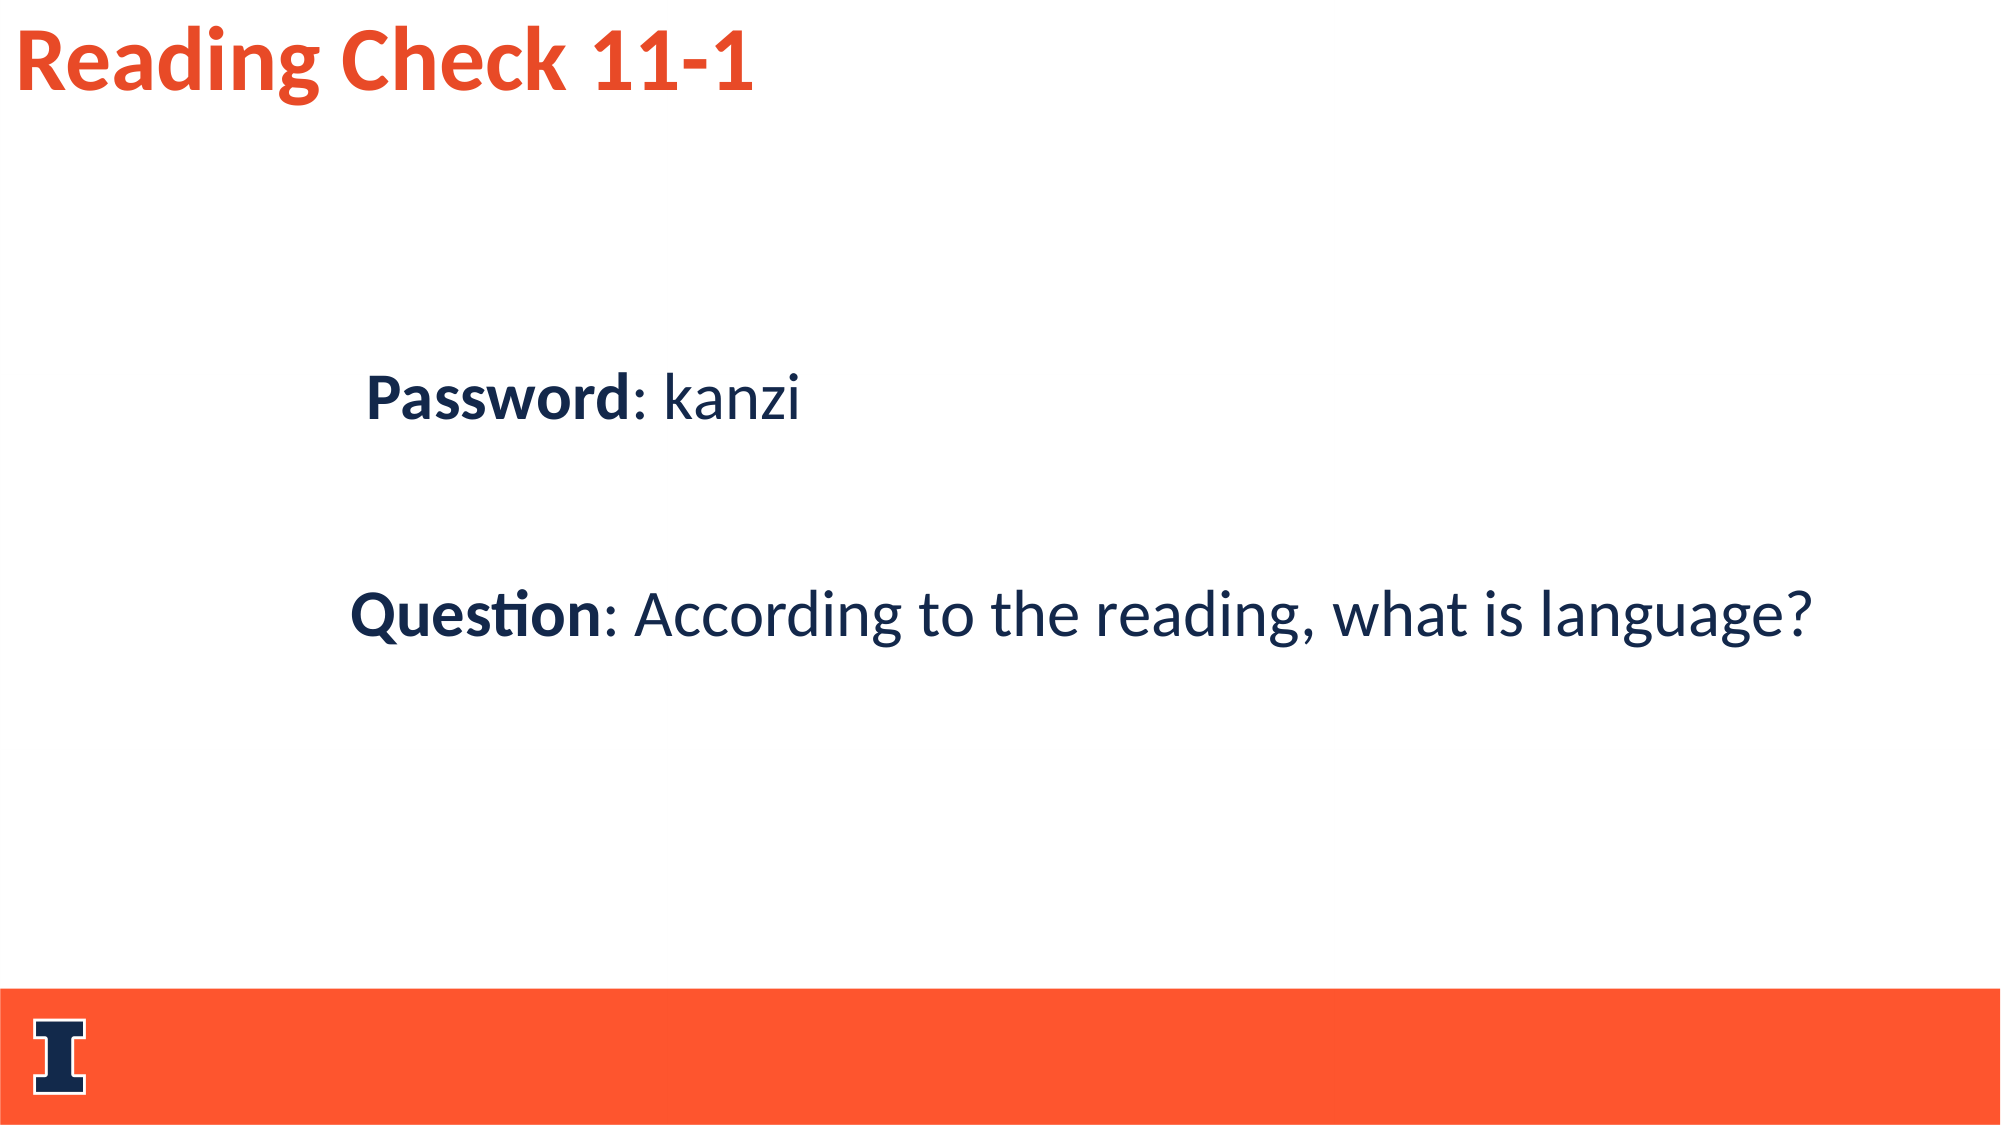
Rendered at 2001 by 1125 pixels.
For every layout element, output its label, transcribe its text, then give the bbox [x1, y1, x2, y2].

picture [0, 0, 2001, 1125]
text_box Question: According to the reading, what is language? [335, 562, 1884, 658]
text_box Reading Check 11-1 [0, 0, 1884, 121]
text_box Password: kanzi [352, 345, 817, 441]
